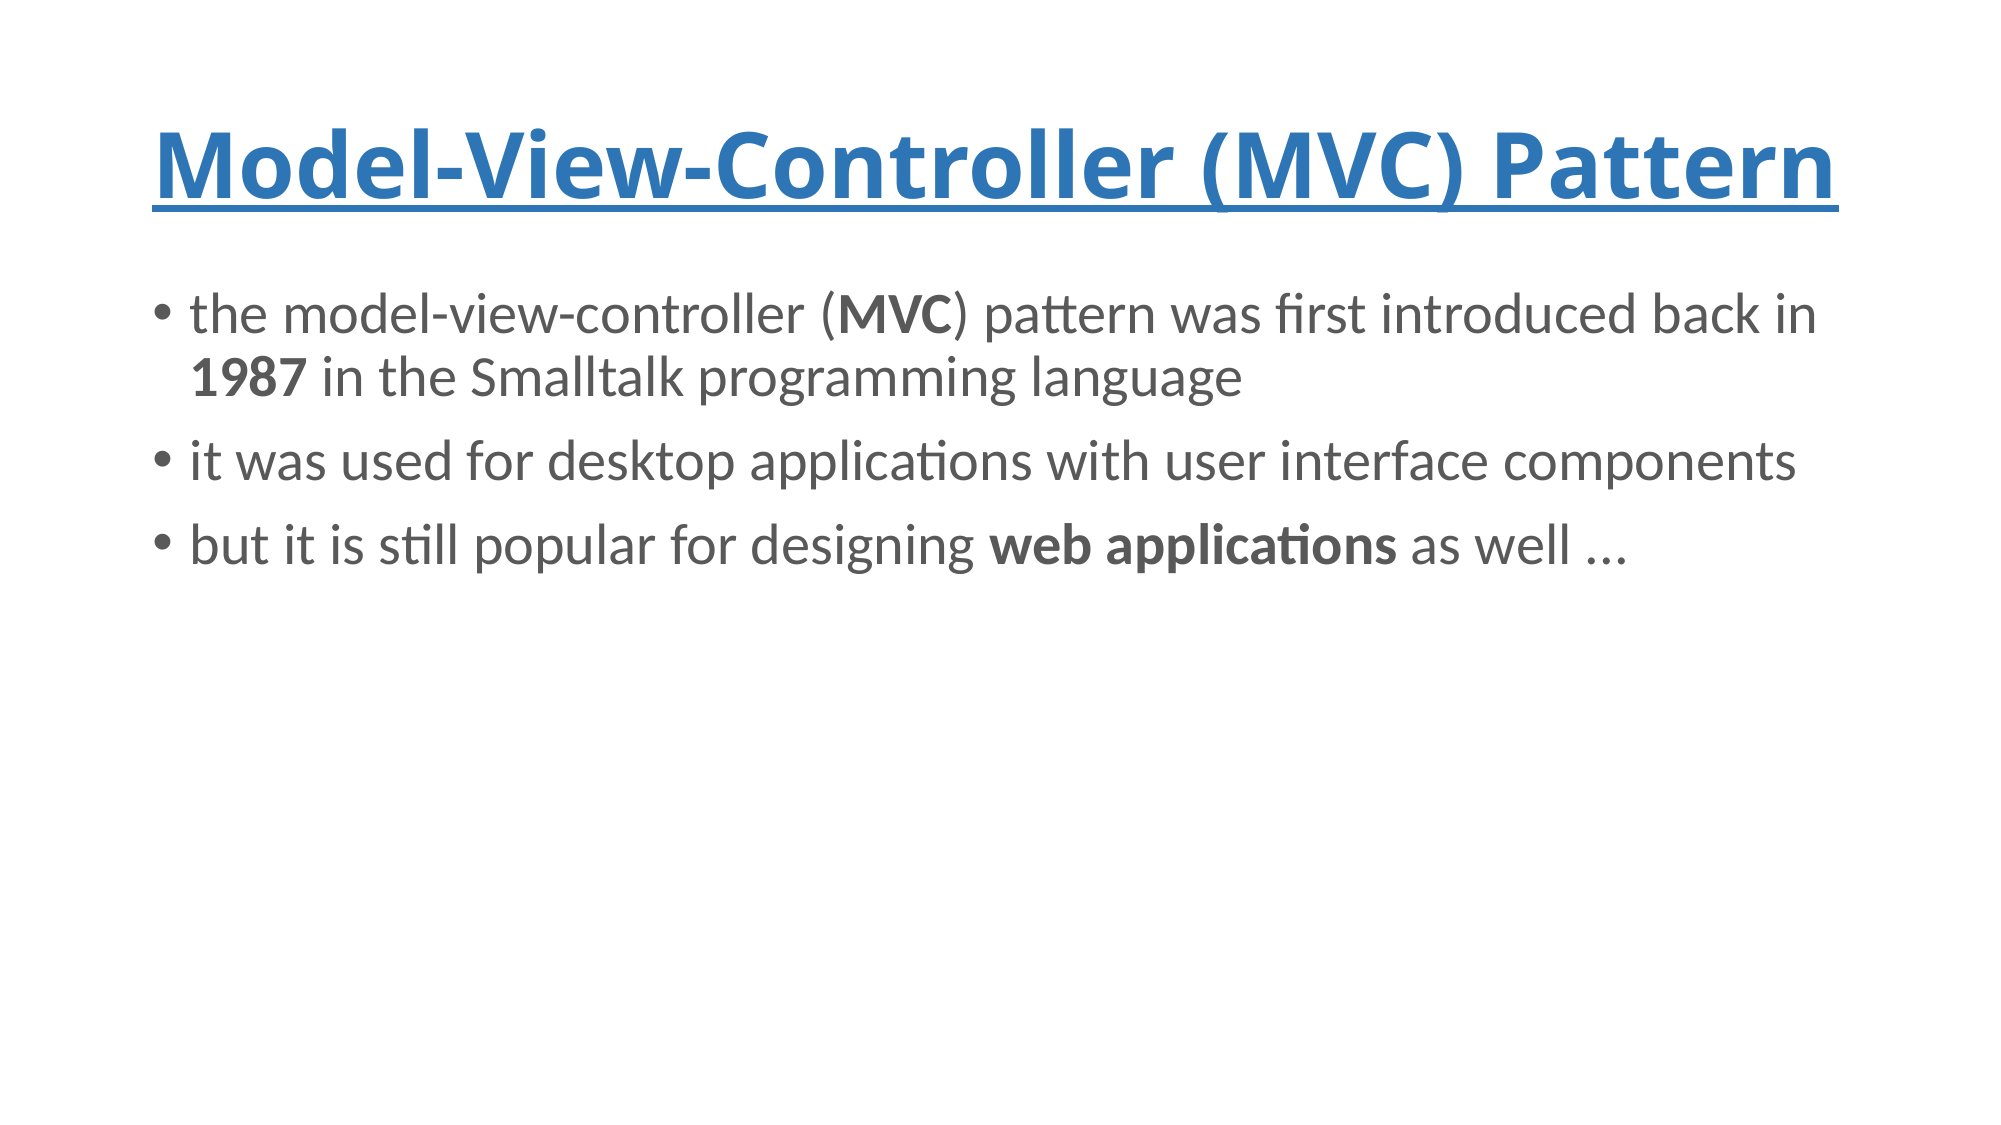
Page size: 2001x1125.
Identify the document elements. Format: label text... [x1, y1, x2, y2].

list the model-view-controller (MVC) pattern was first introduced back in 1987 in the Smalltalk programming language it was used for desktop applications with user interface components but it is still popular for designing web applications as well ... [137, 276, 1863, 1077]
title Model-View-Controller (MVC) Pattern [137, 59, 1863, 276]
